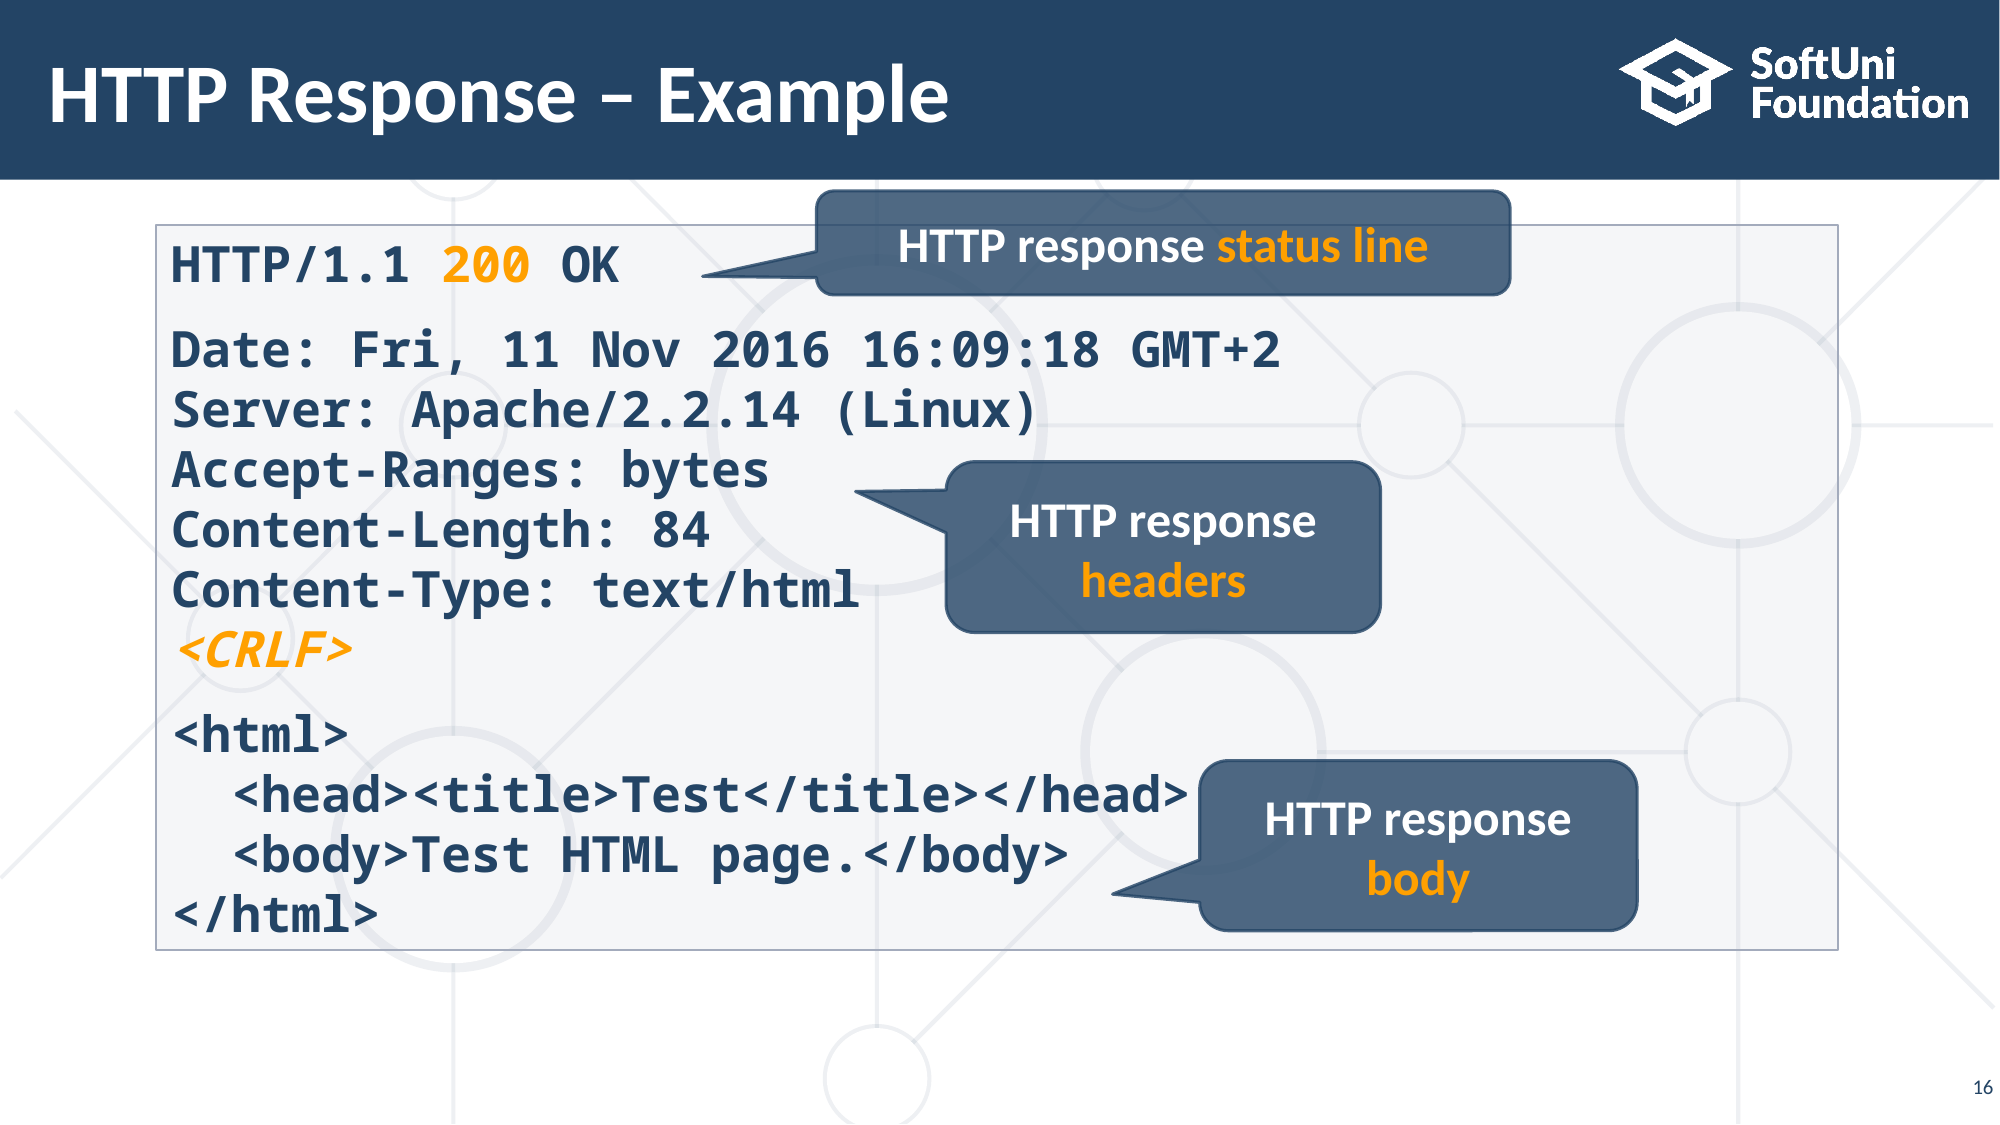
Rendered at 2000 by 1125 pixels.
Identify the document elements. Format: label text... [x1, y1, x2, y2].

text_box HTTP response body [1110, 758, 1640, 933]
title HTTP Response – Example [31, 16, 1591, 162]
text_box HTTP response headers [853, 459, 1383, 635]
slide_number 16 [1929, 1070, 2000, 1103]
text_box HTTP response status line [700, 188, 1513, 298]
picture [1618, 38, 1968, 126]
text_box HTTP/1.1 200 OK Date: Fri, 11 Nov 2016 16:09:18 GMT+2 Server: Apache/2.2.14 (Linux) Accept-Ranges: bytes Content-Length: 84 Content-Type: text/html <CRLF> <html> <head><title>Test</title></head> <body>Test HTML page.</body> </html> [156, 224, 1839, 950]
